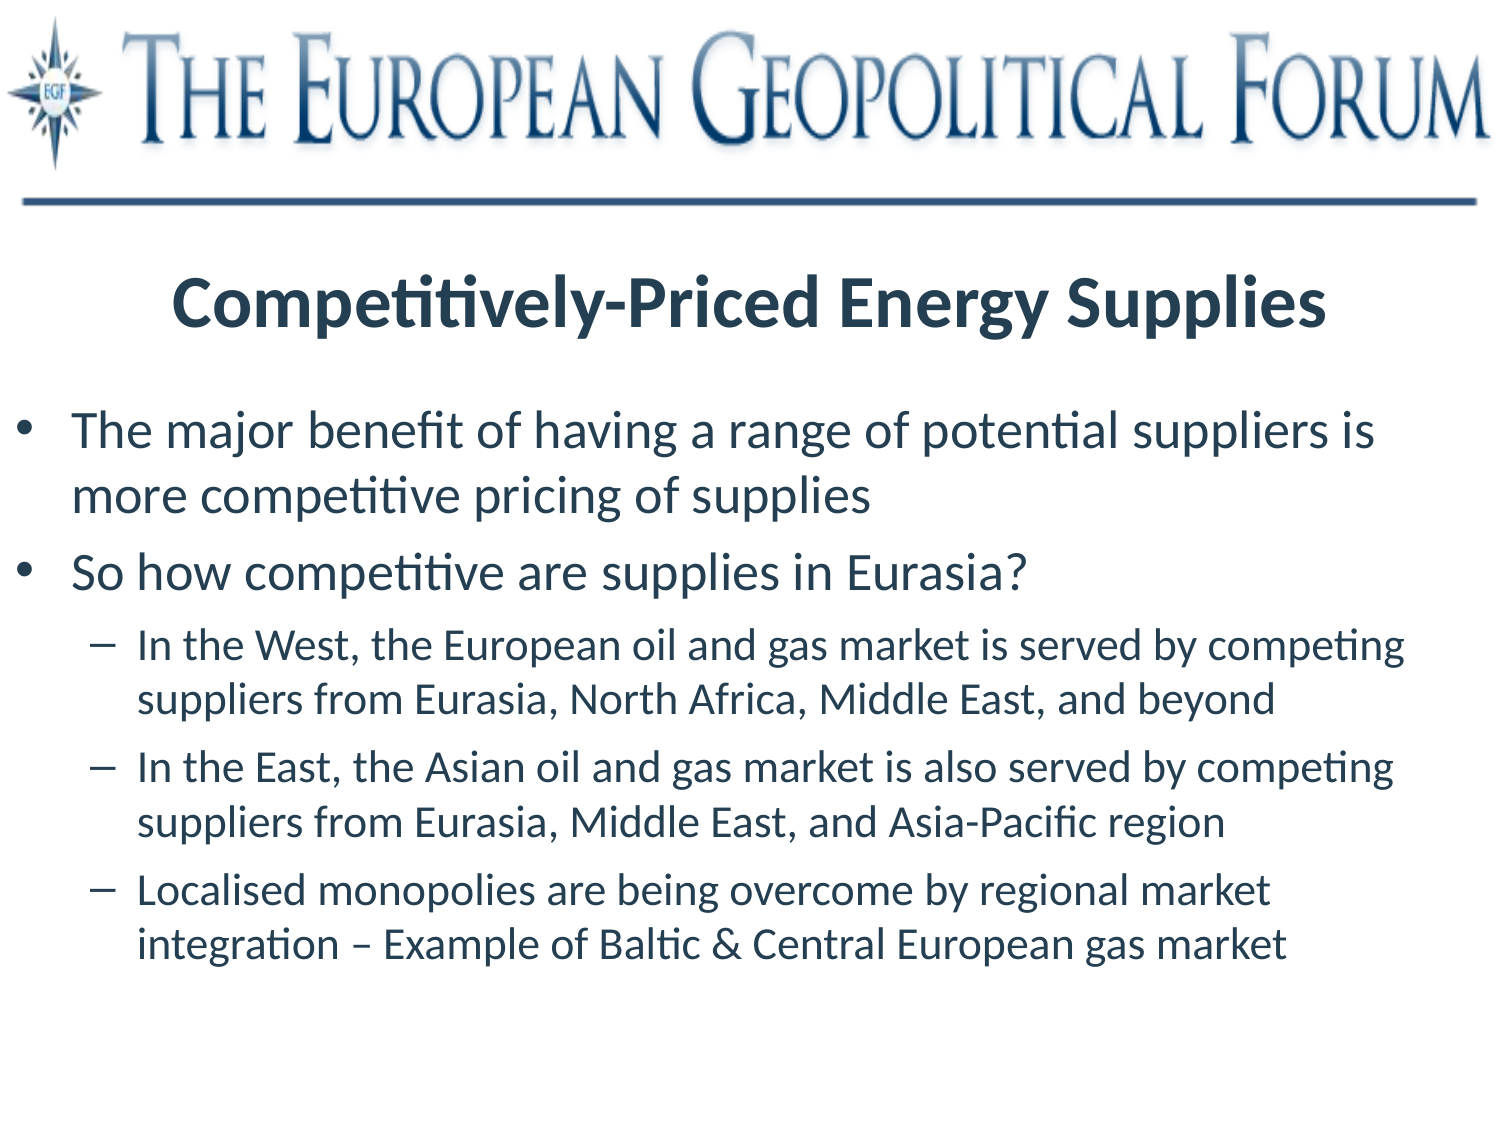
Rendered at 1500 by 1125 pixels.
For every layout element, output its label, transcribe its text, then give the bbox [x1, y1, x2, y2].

list The major benefit of having a range of potential suppliers is more competitive pricing of supplies So how competitive are supplies in Eurasia? In the West, the European oil and gas market is served by competing suppliers from Eurasia, North Africa, Middle East, and beyond In the East, the Asian oil and gas market is also served by competing suppliers from Eurasia, Middle East, and Asia-Pacific region Localised monopolies are being overcome by regional market integration – Example of Baltic & Central European gas market [0, 386, 1500, 1125]
title Competitively-Priced Energy Supplies [0, 216, 1500, 386]
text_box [0, 0, 1500, 209]
